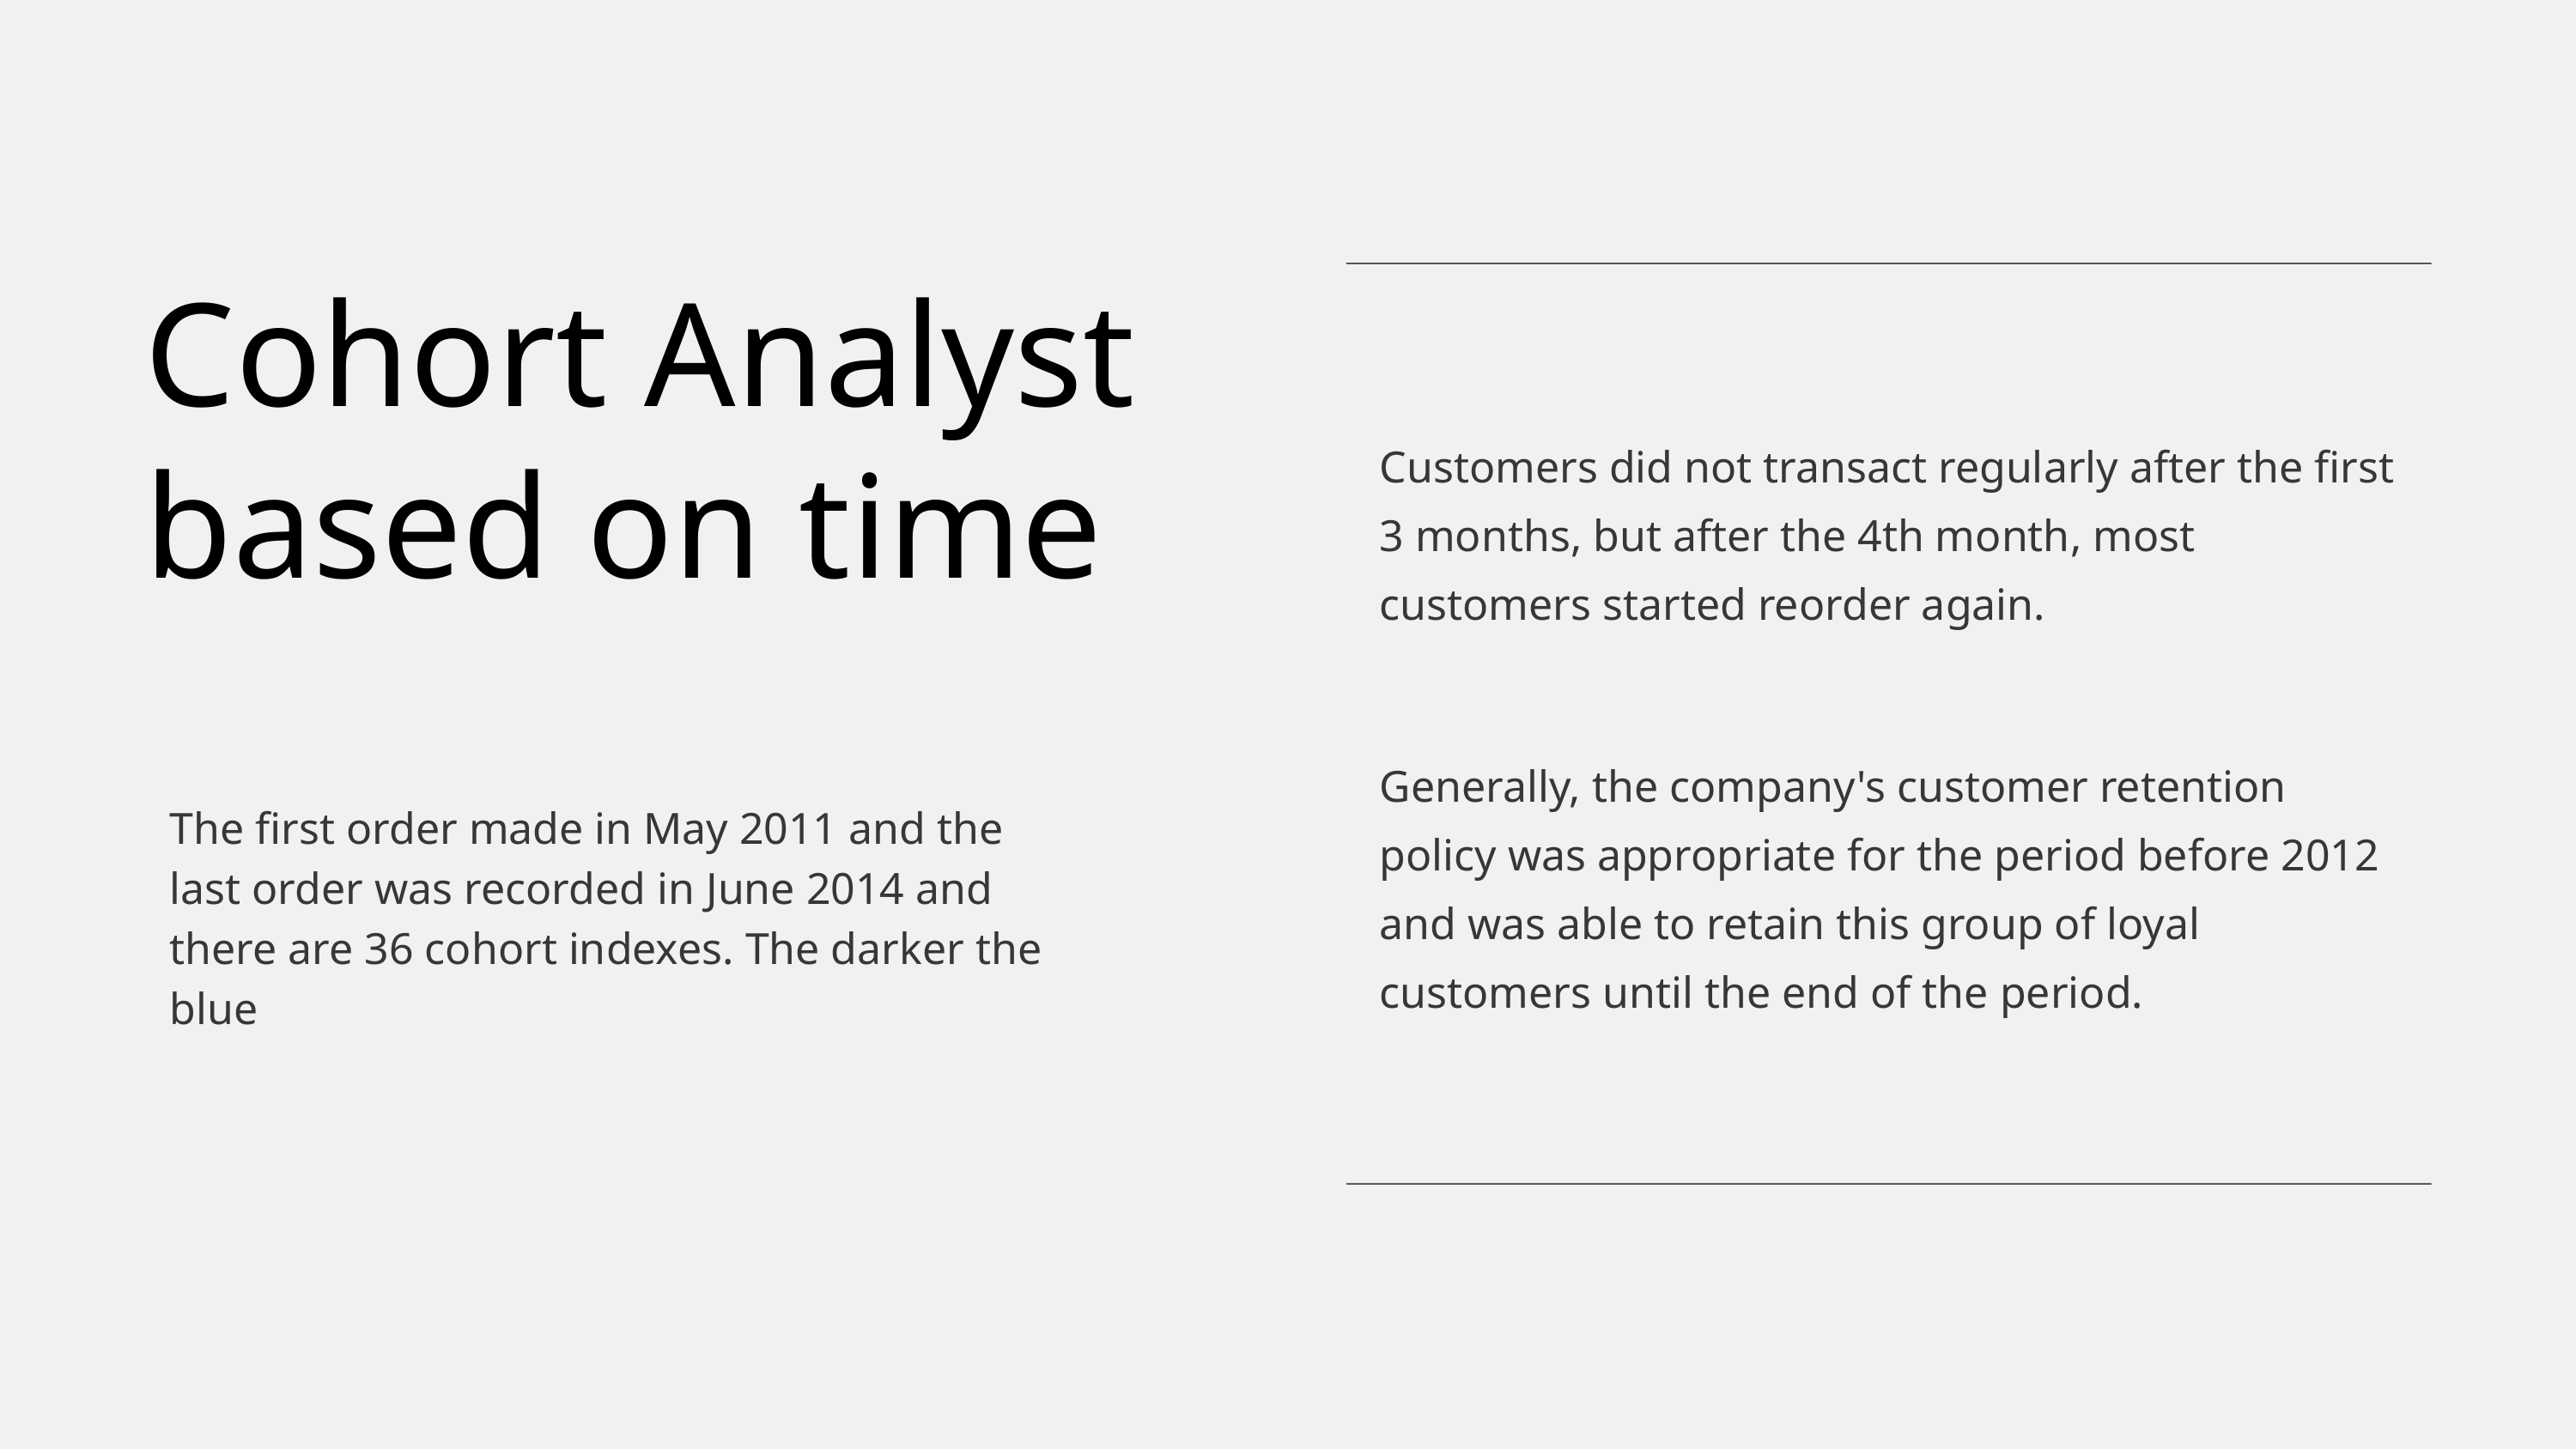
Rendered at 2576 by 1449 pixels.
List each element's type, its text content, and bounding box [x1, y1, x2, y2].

text_box Customers did not transact regularly after the first 3 months, but after the 4th month, most customers started reorder again. [1379, 422, 2398, 629]
text_box Cohort Analyst based on time [144, 263, 1166, 607]
text_box The first order made in May 2011 and the last order was recorded in June 2014 and there are 36 cohort indexes. The darker the blue [169, 792, 1069, 1034]
text_box Generally, the company's customer retention policy was appropriate for the period before 2012 and was able to retain this group of loyal customers until the end of the period. [1379, 742, 2398, 1017]
